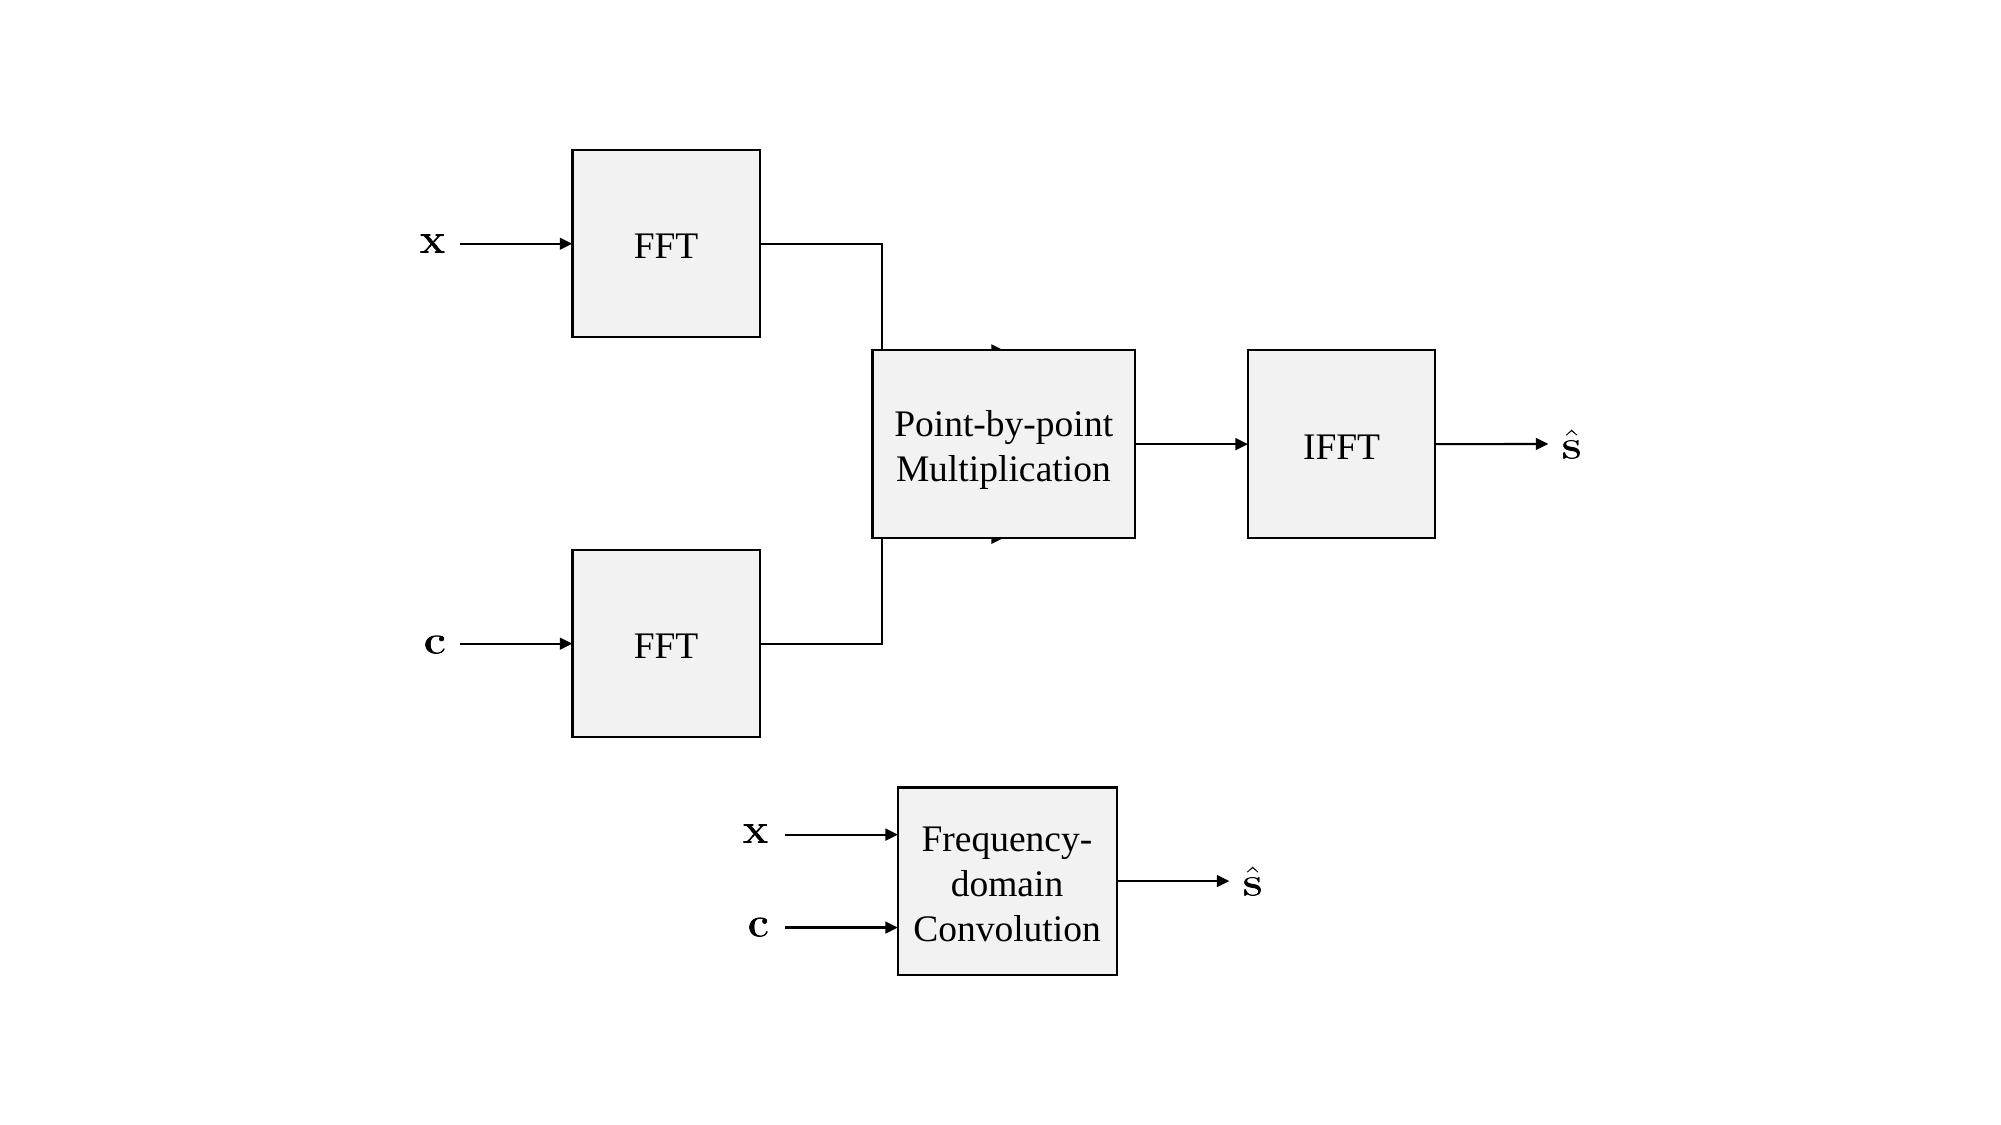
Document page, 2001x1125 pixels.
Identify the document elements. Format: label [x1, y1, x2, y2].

text_box [420, 149, 1580, 975]
